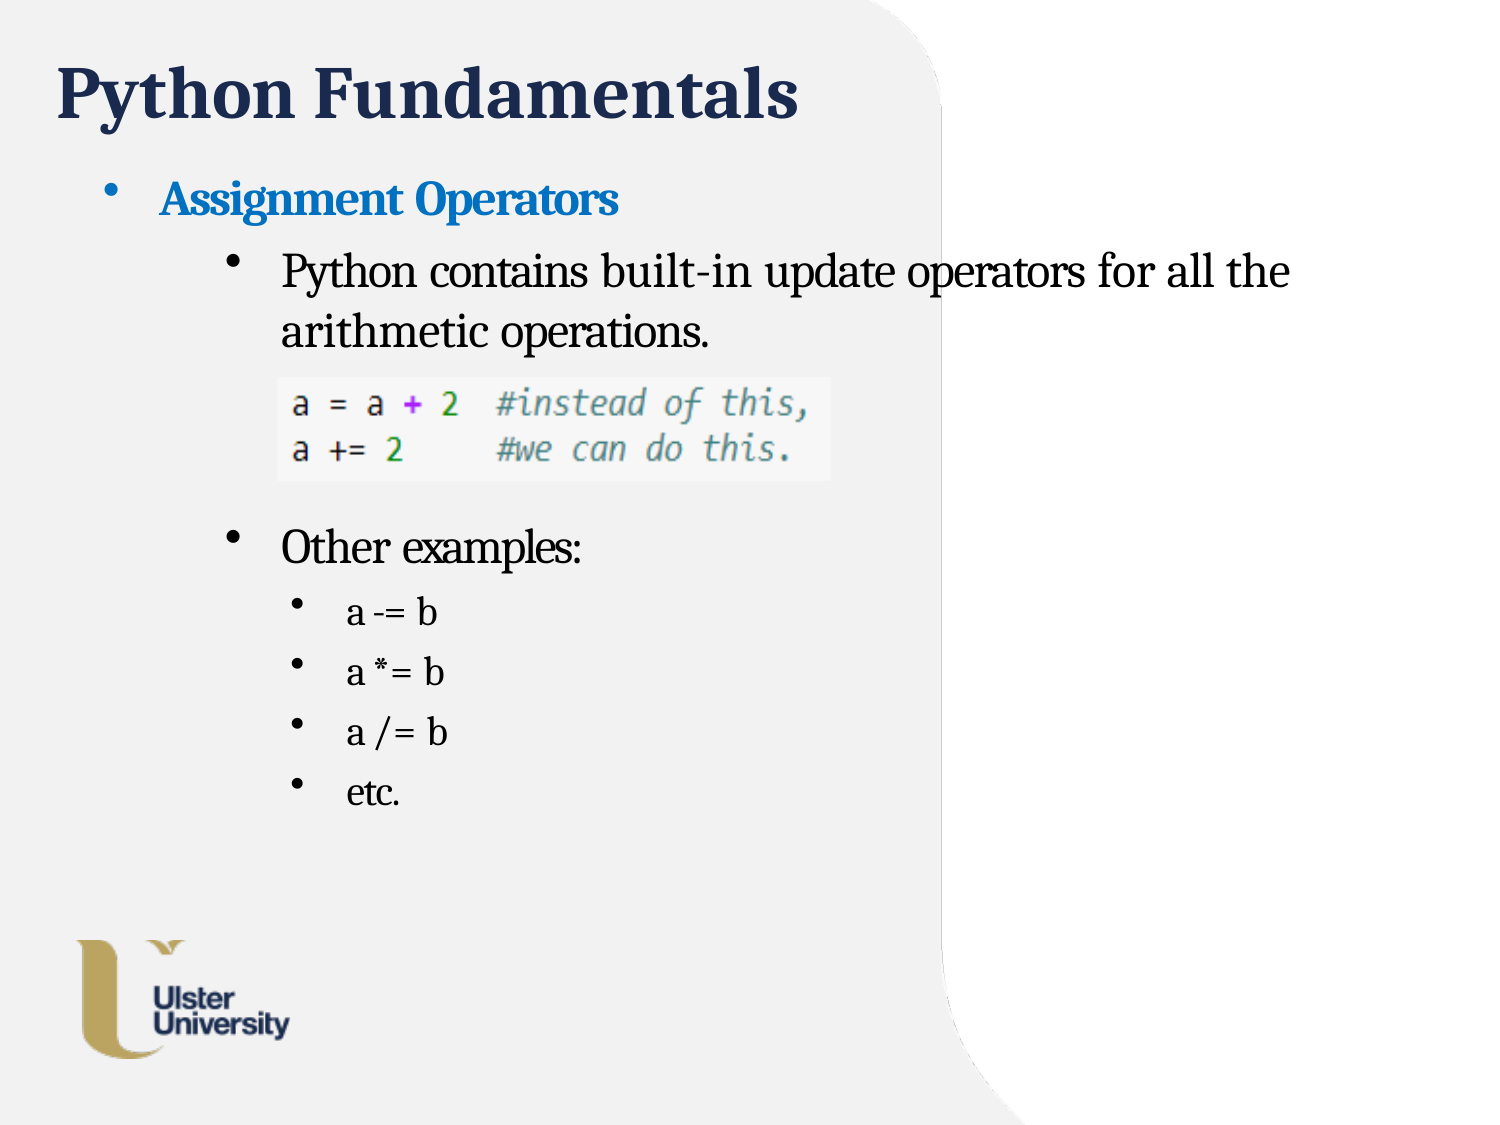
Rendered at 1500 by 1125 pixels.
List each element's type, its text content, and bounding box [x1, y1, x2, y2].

text_box Other examples: a -= b a *= b a /= b etc. [222, 498, 618, 814]
title Python Fundamentals [41, 42, 1390, 135]
picture [0, 0, 1026, 1125]
text_box [277, 377, 831, 481]
text_box Assignment Operators Python contains built-in update operators for all the arithmetic operations. [100, 151, 1335, 358]
